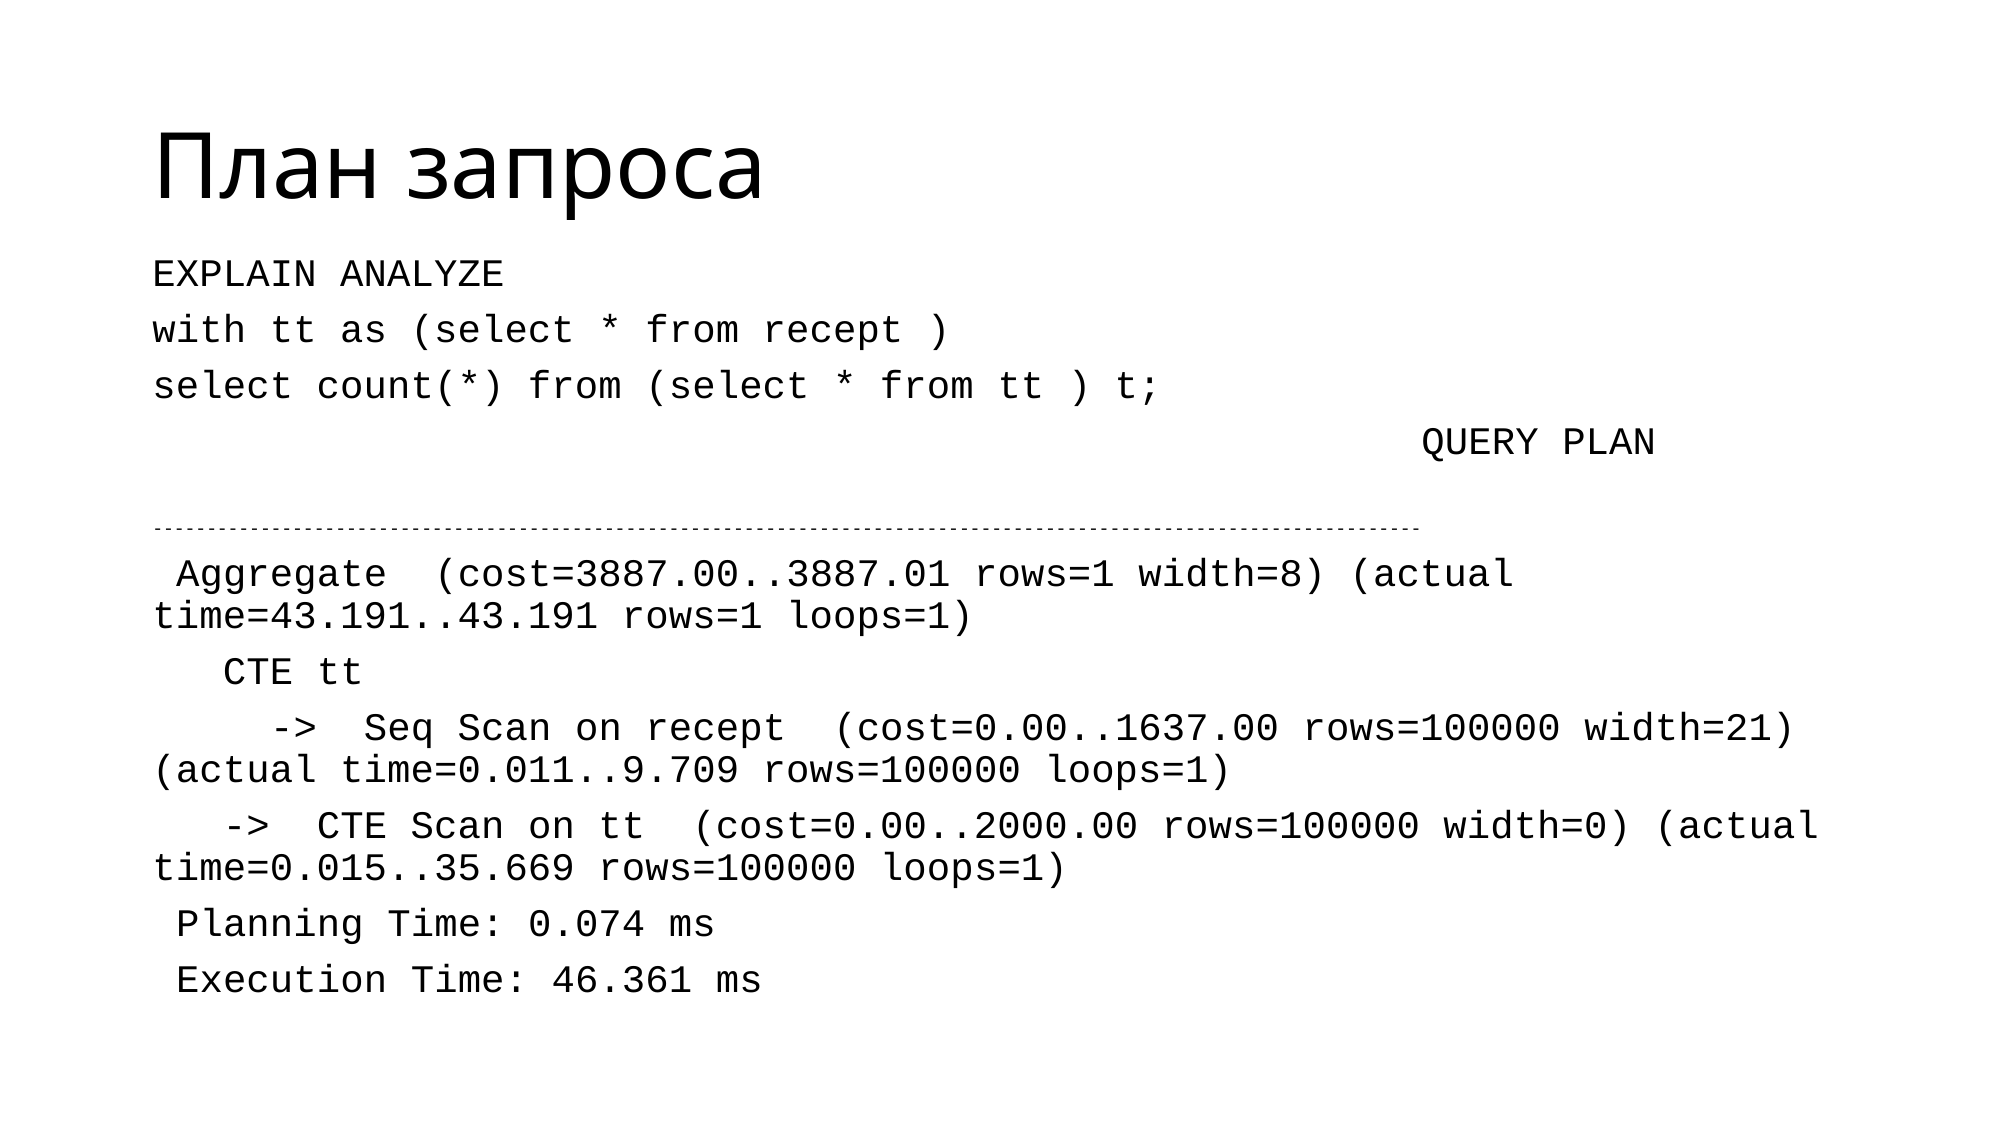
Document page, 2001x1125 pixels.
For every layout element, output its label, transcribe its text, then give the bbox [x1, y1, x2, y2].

list EXPLAIN ANALYZE with tt as (select * from recept ) select count(*) from (select * from tt ) t; QUERY PLAN ---------------------------------------------------------------------------------------------------------------------- Aggregate (cost=3887.00..3887.01 rows=1 width=8) (actual time=43.191..43.191 rows=1 loops=1) CTE tt -> Seq Scan on recept (cost=0.00..1637.00 rows=100000 width=21) (actual time=0.011..9.709 rows=100000 loops=1) -> CTE Scan on tt (cost=0.00..2000.00 rows=100000 width=0) (actual time=0.015..35.669 rows=100000 loops=1) Planning Time: 0.074 ms Execution Time: 46.361 ms [137, 245, 1863, 1014]
title План запроса [137, 59, 1863, 245]
